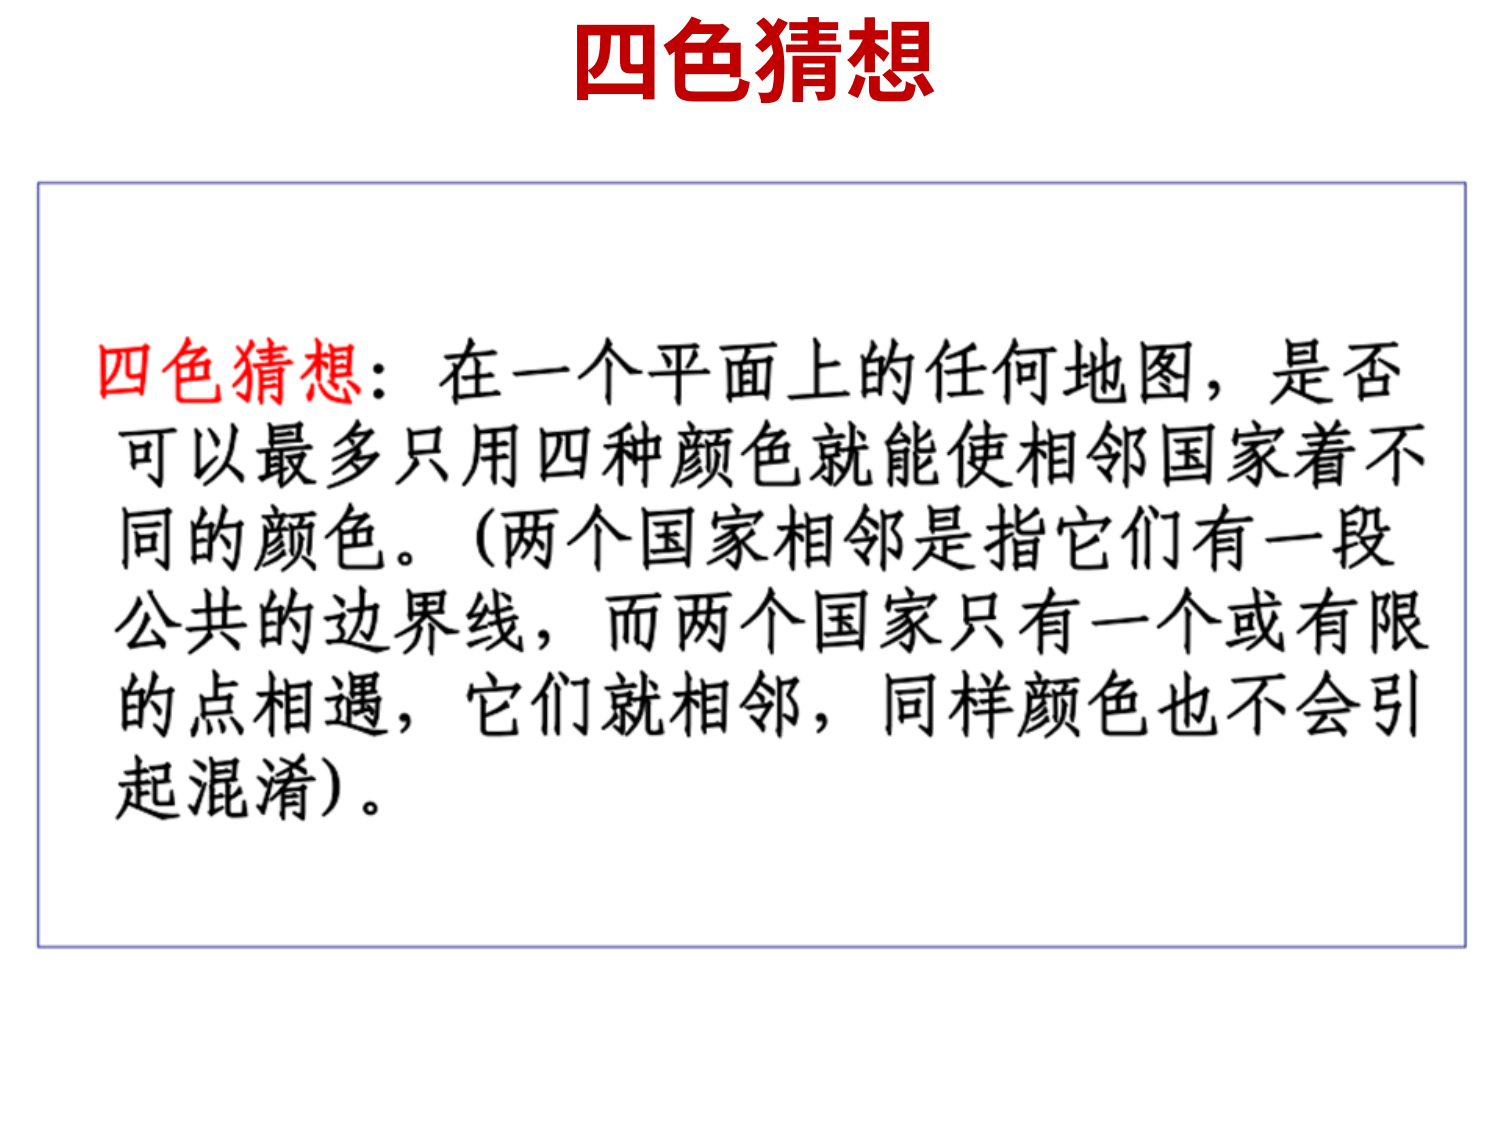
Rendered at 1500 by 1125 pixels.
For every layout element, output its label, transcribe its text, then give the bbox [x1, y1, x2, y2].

title 四色猜想 [53, 0, 1455, 119]
picture [25, 170, 1475, 955]
